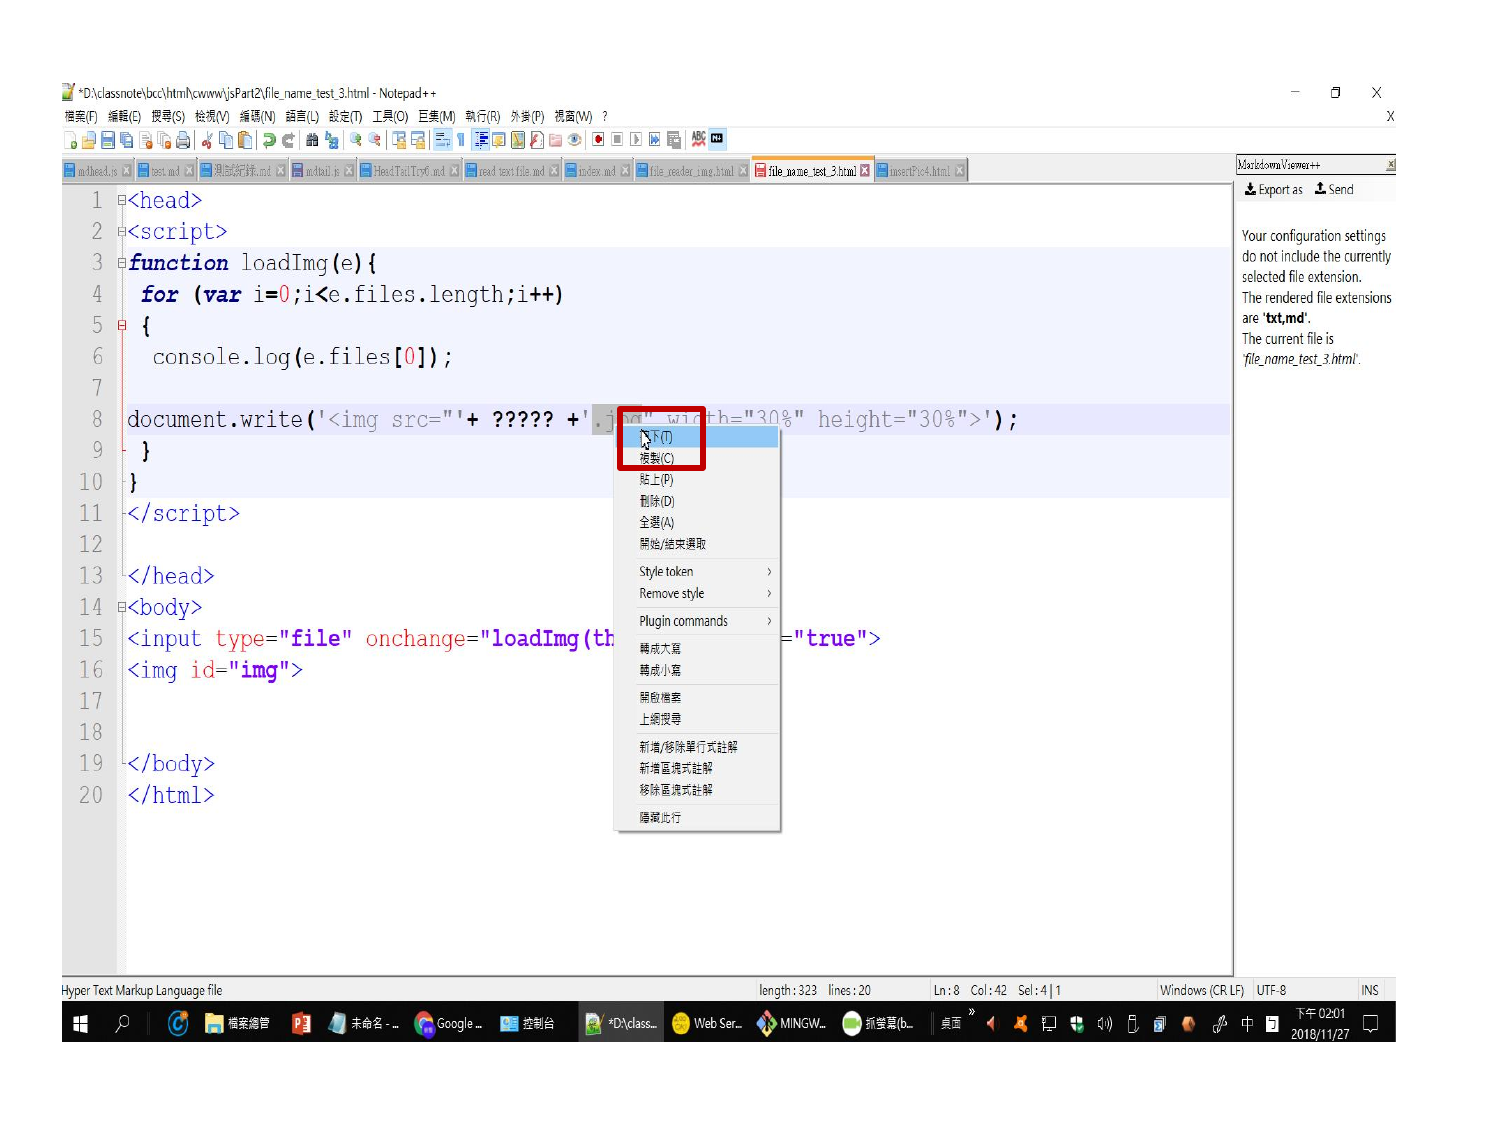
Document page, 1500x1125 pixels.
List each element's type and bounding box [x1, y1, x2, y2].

picture [62, 83, 1396, 1042]
